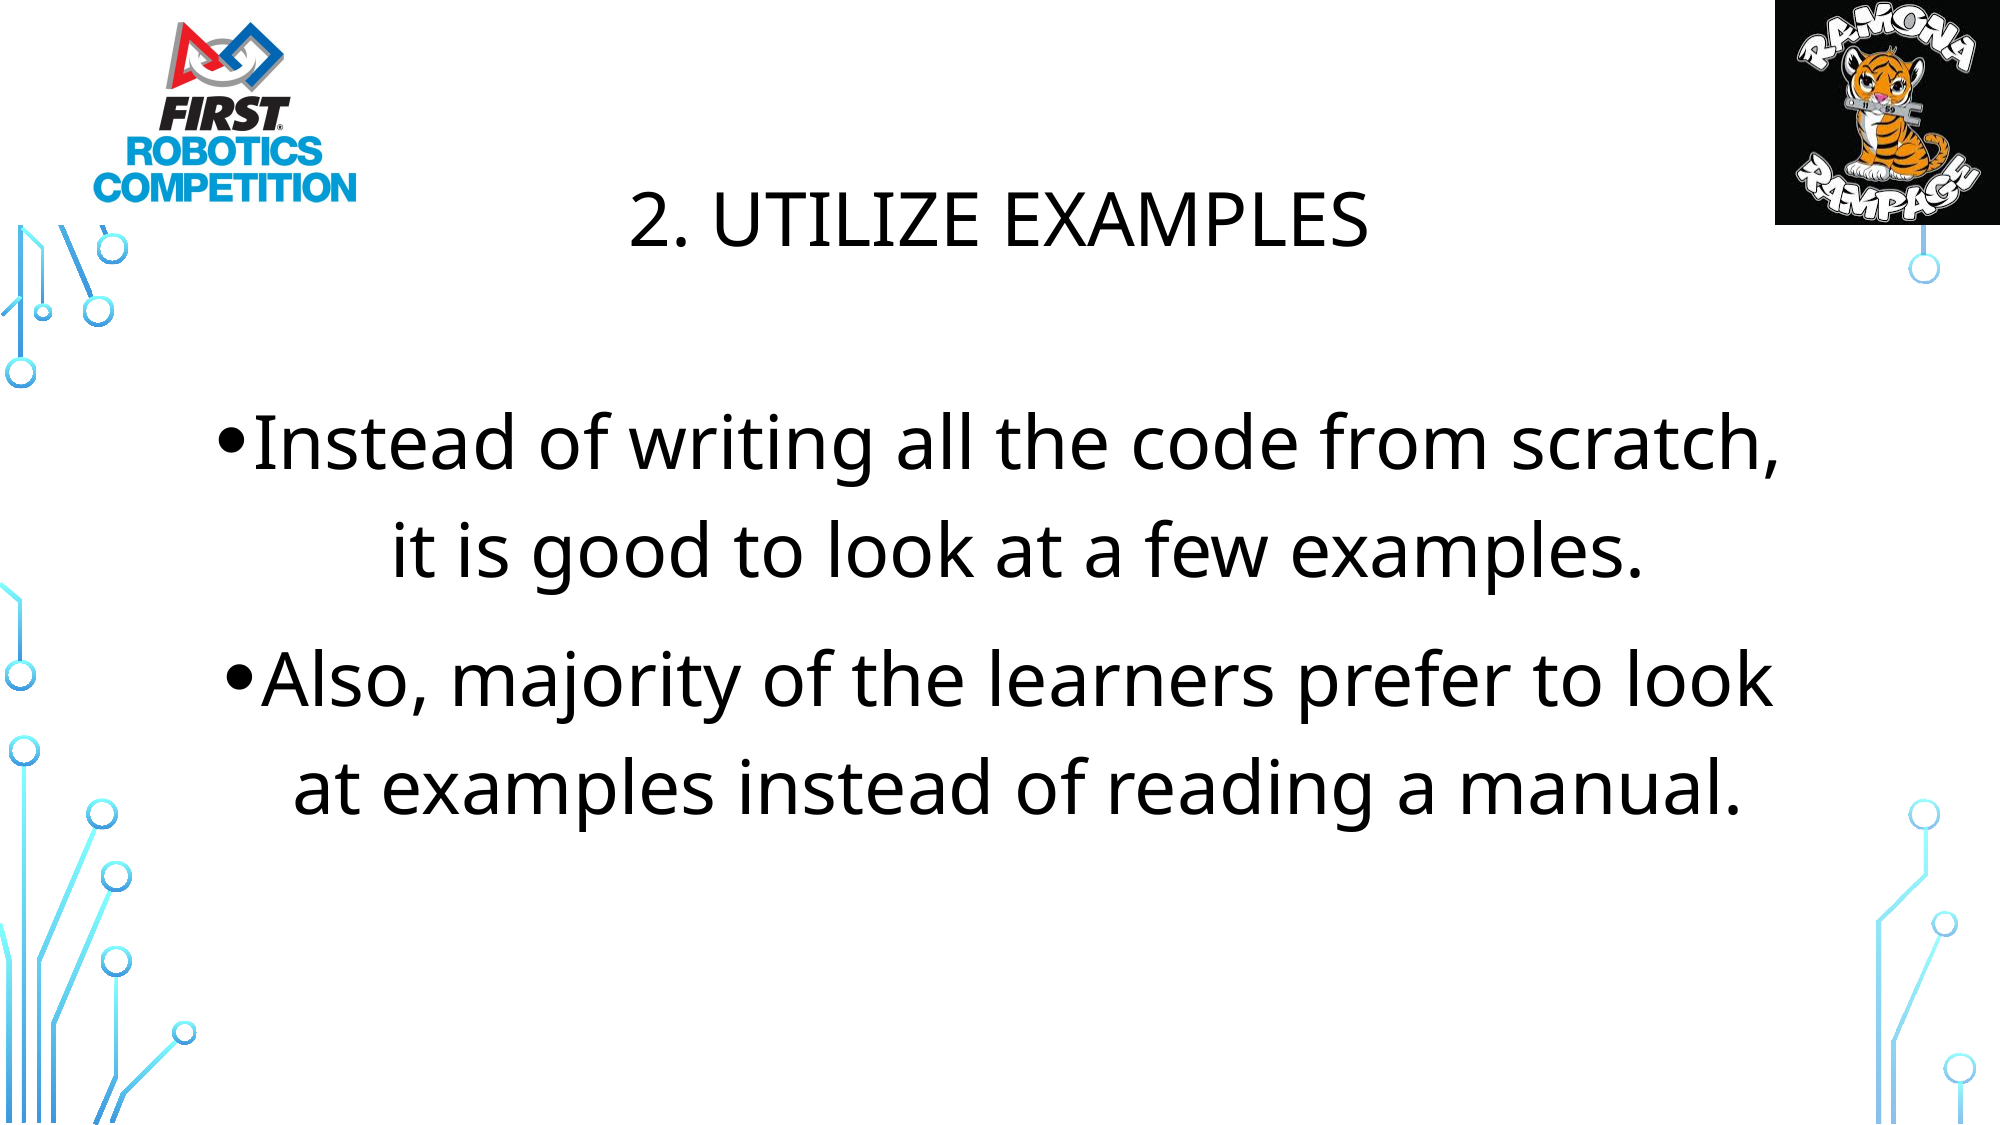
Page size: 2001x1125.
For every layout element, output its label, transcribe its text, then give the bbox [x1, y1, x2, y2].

picture [0, 0, 451, 226]
title 2. Utilize examples [187, 101, 1813, 344]
list Instead of writing all the code from scratch, it is good to look at a few examples. Also, majority of the learners prefer to look at examples instead of reading a manual. [187, 369, 1813, 950]
picture [1774, 0, 2000, 226]
